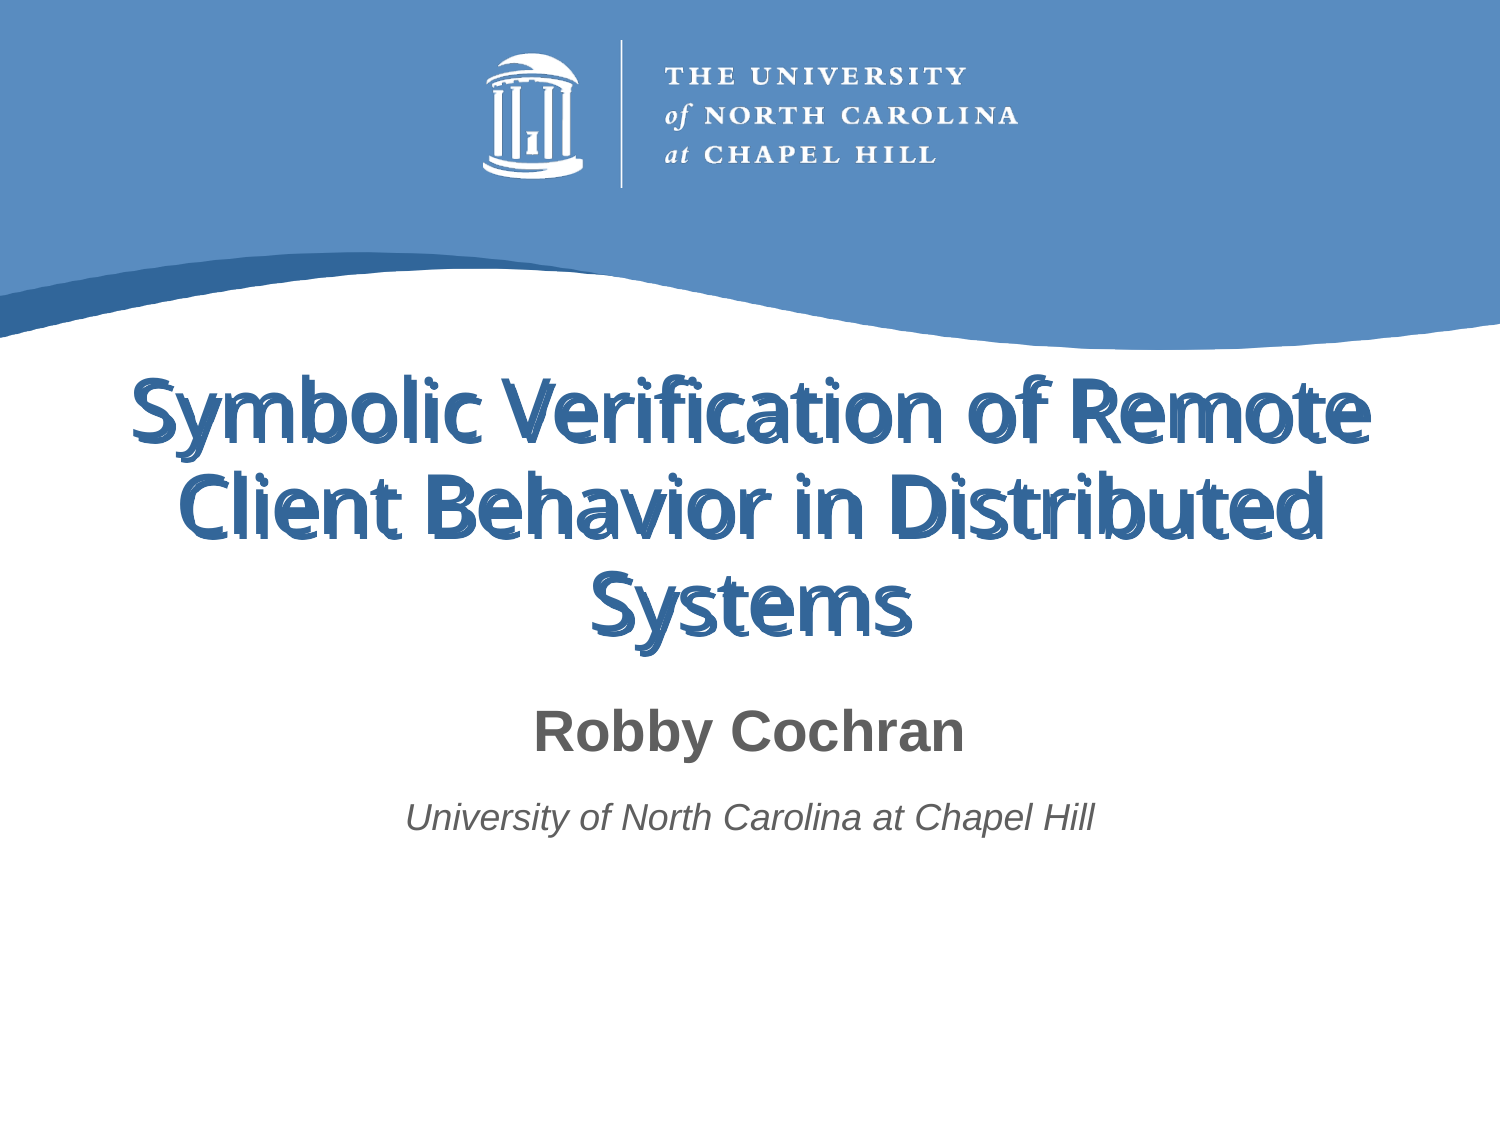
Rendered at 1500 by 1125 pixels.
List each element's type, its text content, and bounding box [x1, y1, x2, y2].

title Symbolic Verification of Remote Client Behavior in Distributed Systems [0, 349, 1500, 663]
picture [0, 0, 1500, 349]
subtitle Robby Cochran University of North Carolina at Chapel Hill [0, 699, 1500, 1125]
